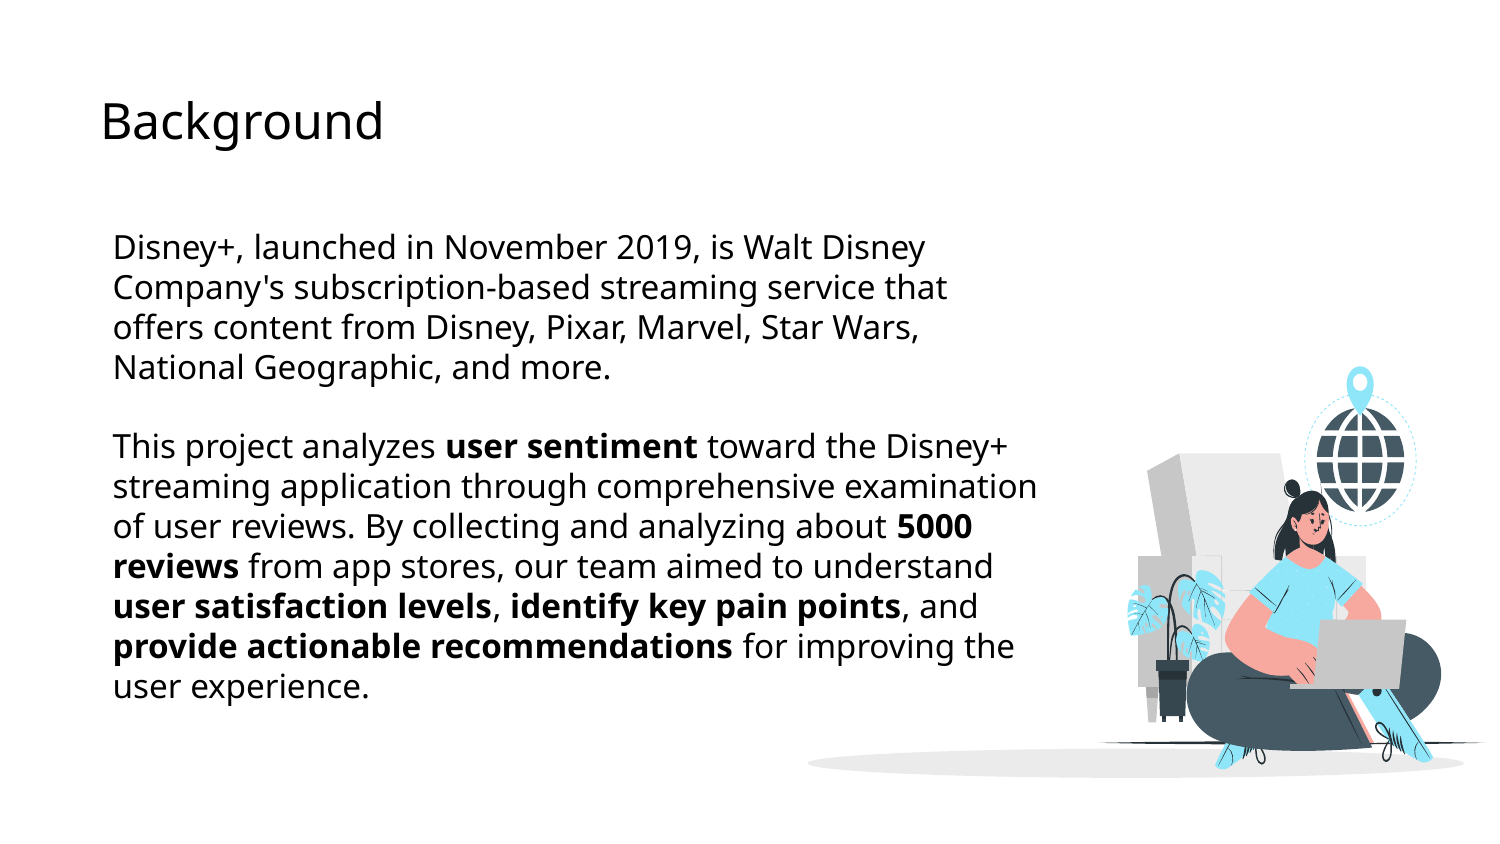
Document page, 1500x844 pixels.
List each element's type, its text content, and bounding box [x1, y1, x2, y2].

list Disney+, launched in November 2019, is Walt Disney Company's subscription-based streaming service that offers content from Disney, Pixar, Marvel, Star Wars, National Geographic, and more. This project analyzes user sentiment toward the Disney+ streaming application through comprehensive examination of user reviews. By collecting and analyzing about 5000 reviews from app stores, our team aimed to understand user satisfaction levels, identify key pain points, and provide actionable recommendations for improving the user experience. [97, 254, 1076, 677]
text_box Background [85, 77, 614, 162]
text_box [807, 366, 1485, 779]
